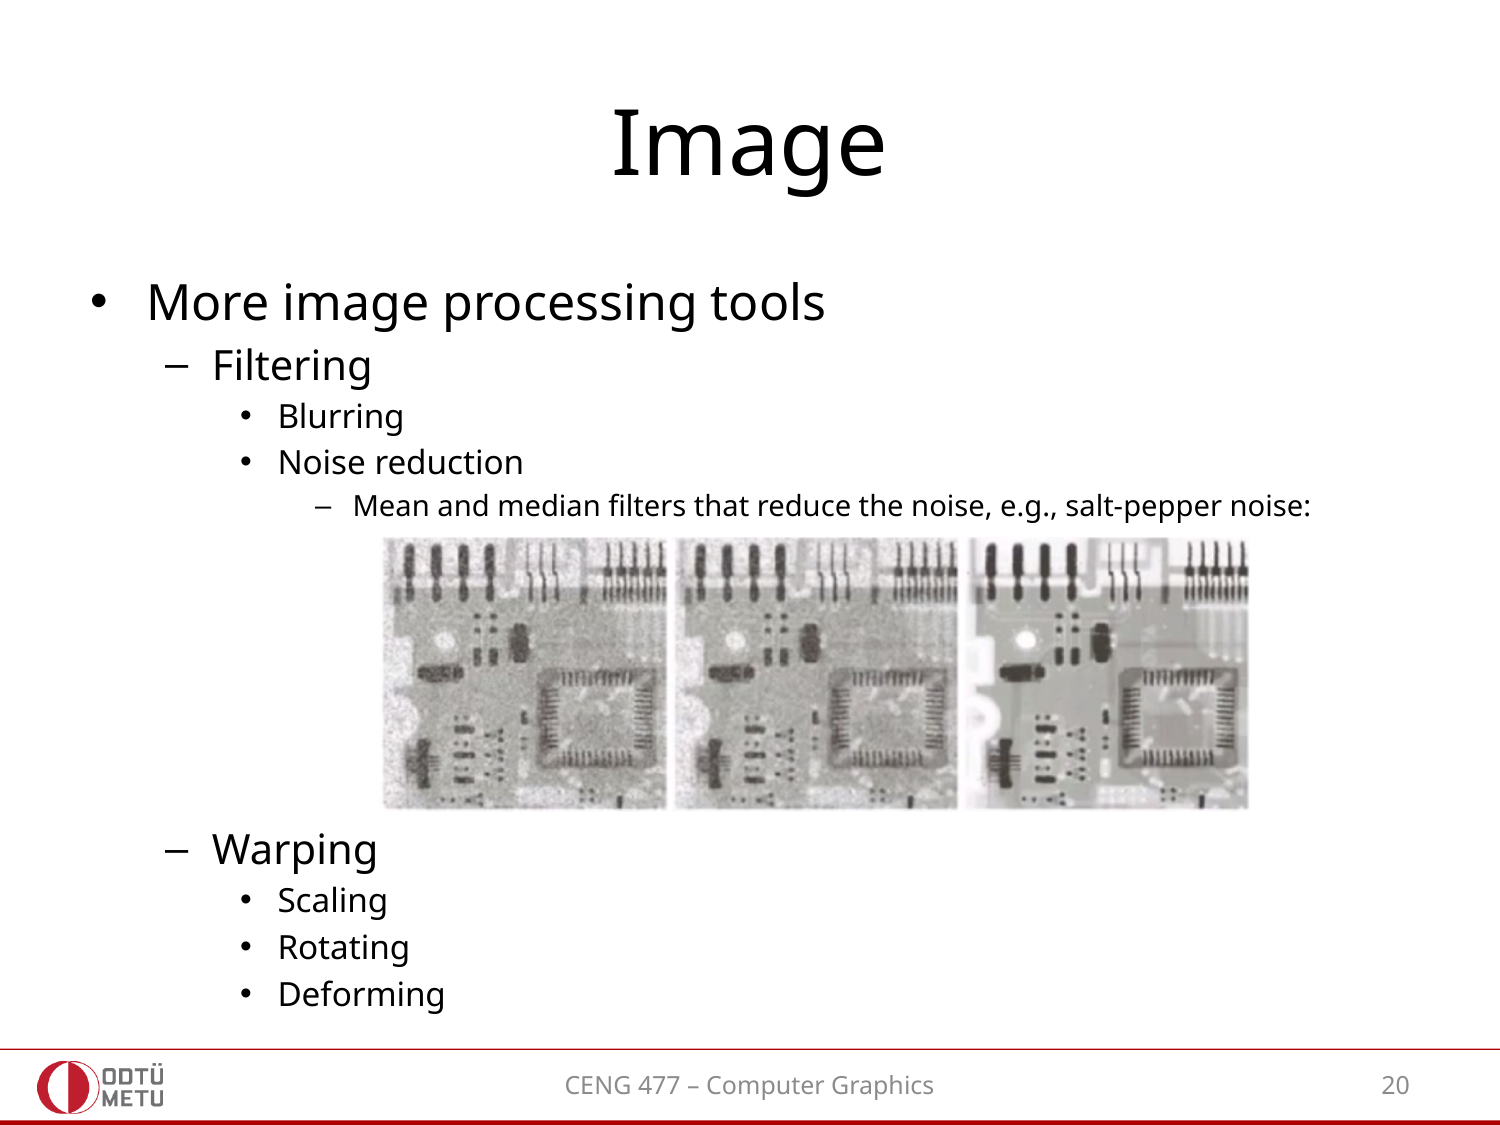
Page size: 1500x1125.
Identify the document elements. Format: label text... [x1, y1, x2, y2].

title Image [75, 45, 1425, 233]
slide_number 20 [1074, 1056, 1425, 1117]
picture [37, 1061, 163, 1114]
picture [379, 537, 1251, 812]
footer CENG 477 – Computer Graphics [512, 1056, 988, 1117]
list More image processing tools Filtering Blurring Noise reduction Mean and median filters that reduce the noise, e.g., salt-pepper noise: Warping Scaling Rotating Deforming [75, 262, 1425, 1005]
